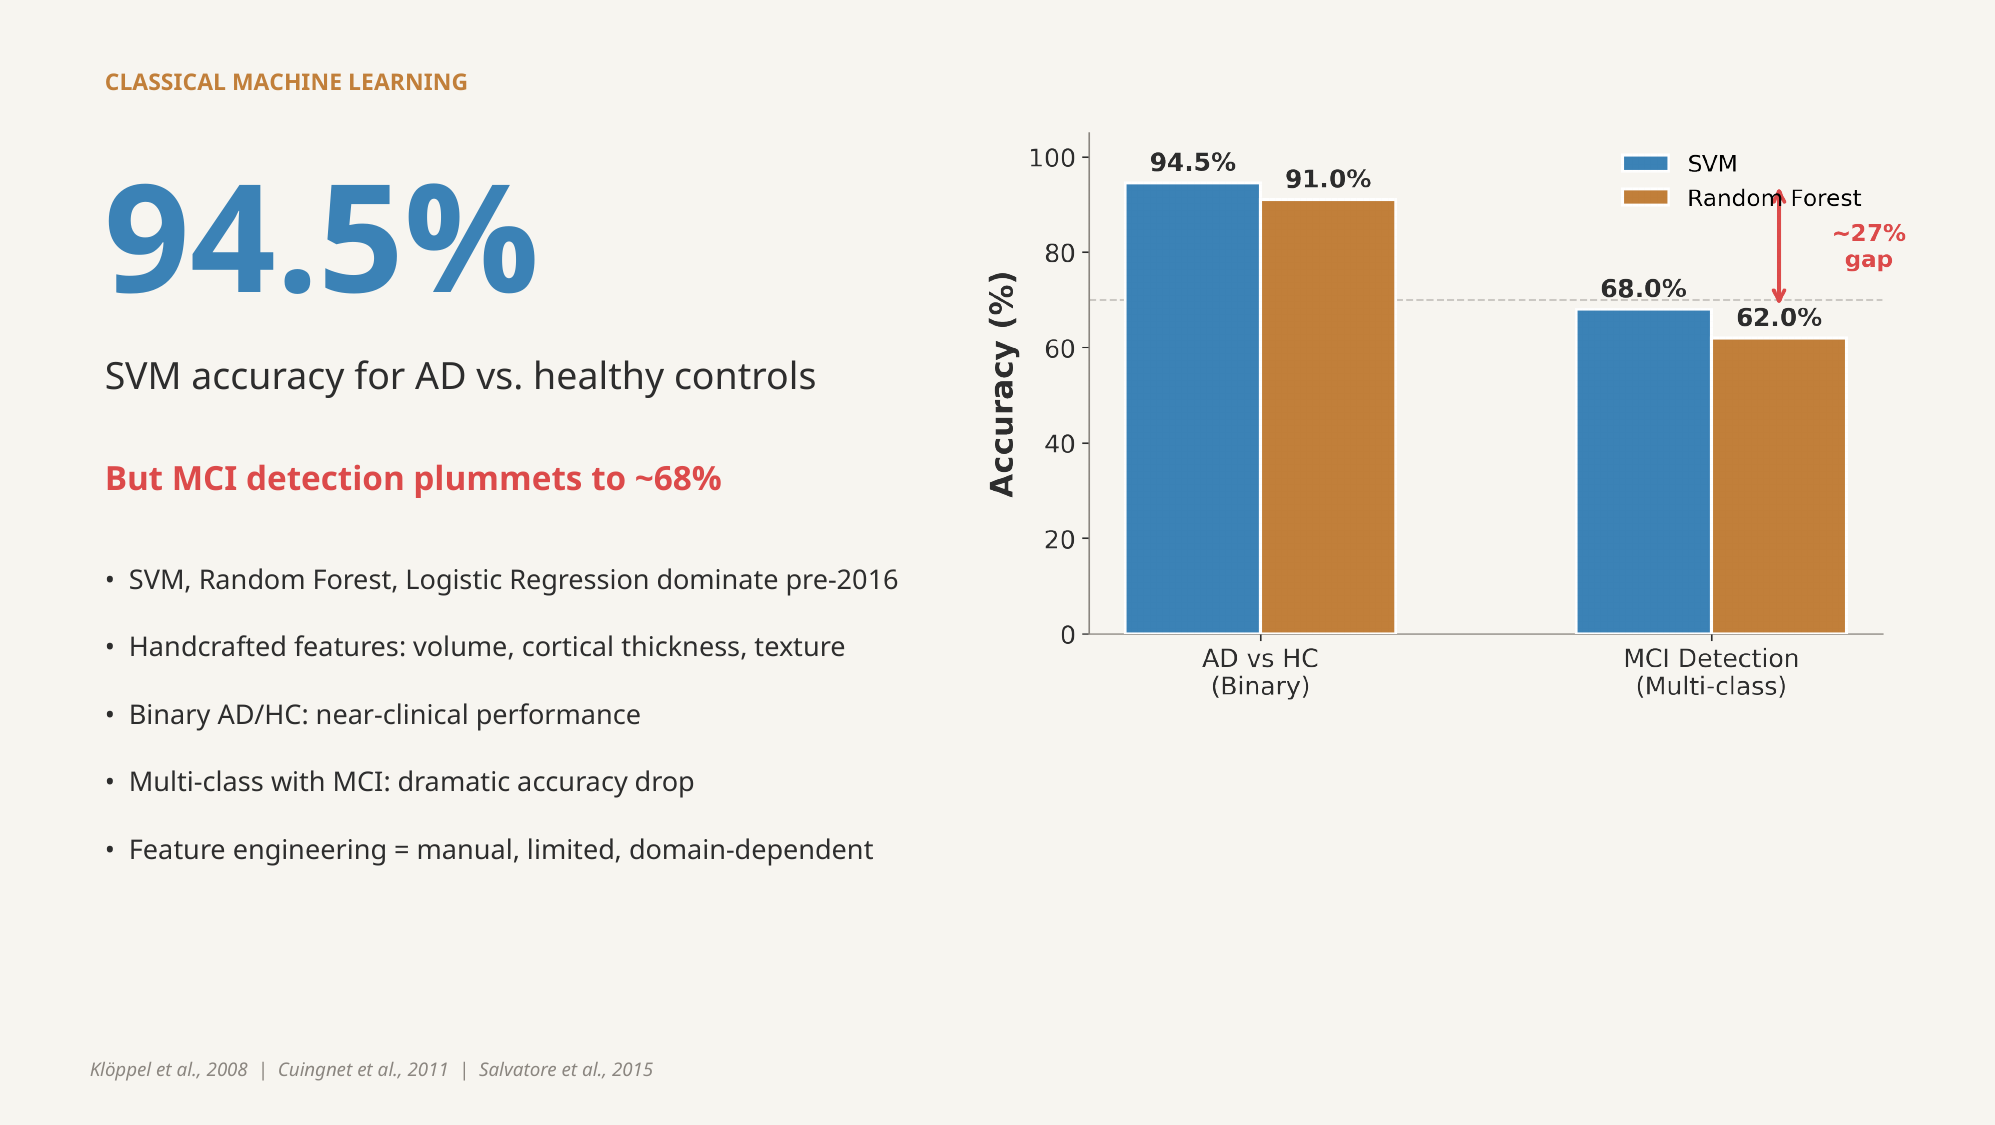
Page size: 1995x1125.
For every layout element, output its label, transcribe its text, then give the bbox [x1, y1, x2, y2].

picture [974, 119, 1921, 713]
text_box • Multi-class with MCI: dramatic accuracy drop [89, 757, 915, 818]
text_box • Binary AD/HC: near-clinical performance [89, 689, 915, 750]
text_box 94.5% [89, 134, 840, 344]
text_box SVM accuracy for AD vs. healthy controls [89, 344, 840, 420]
text_box • Handcrafted features: volume, cortical thickness, texture [89, 622, 915, 683]
text_box Klöppel et al., 2008 | Cuingnet et al., 2011 | Salvatore et al., 2015 [74, 1049, 1920, 1110]
text_box But MCI detection plummets to ~68% [89, 449, 840, 525]
text_box CLASSICAL MACHINE LEARNING [89, 59, 990, 120]
text_box • Feature engineering = manual, limited, domain-dependent [89, 824, 915, 885]
text_box • SVM, Random Forest, Logistic Regression dominate pre-2016 [89, 554, 915, 615]
